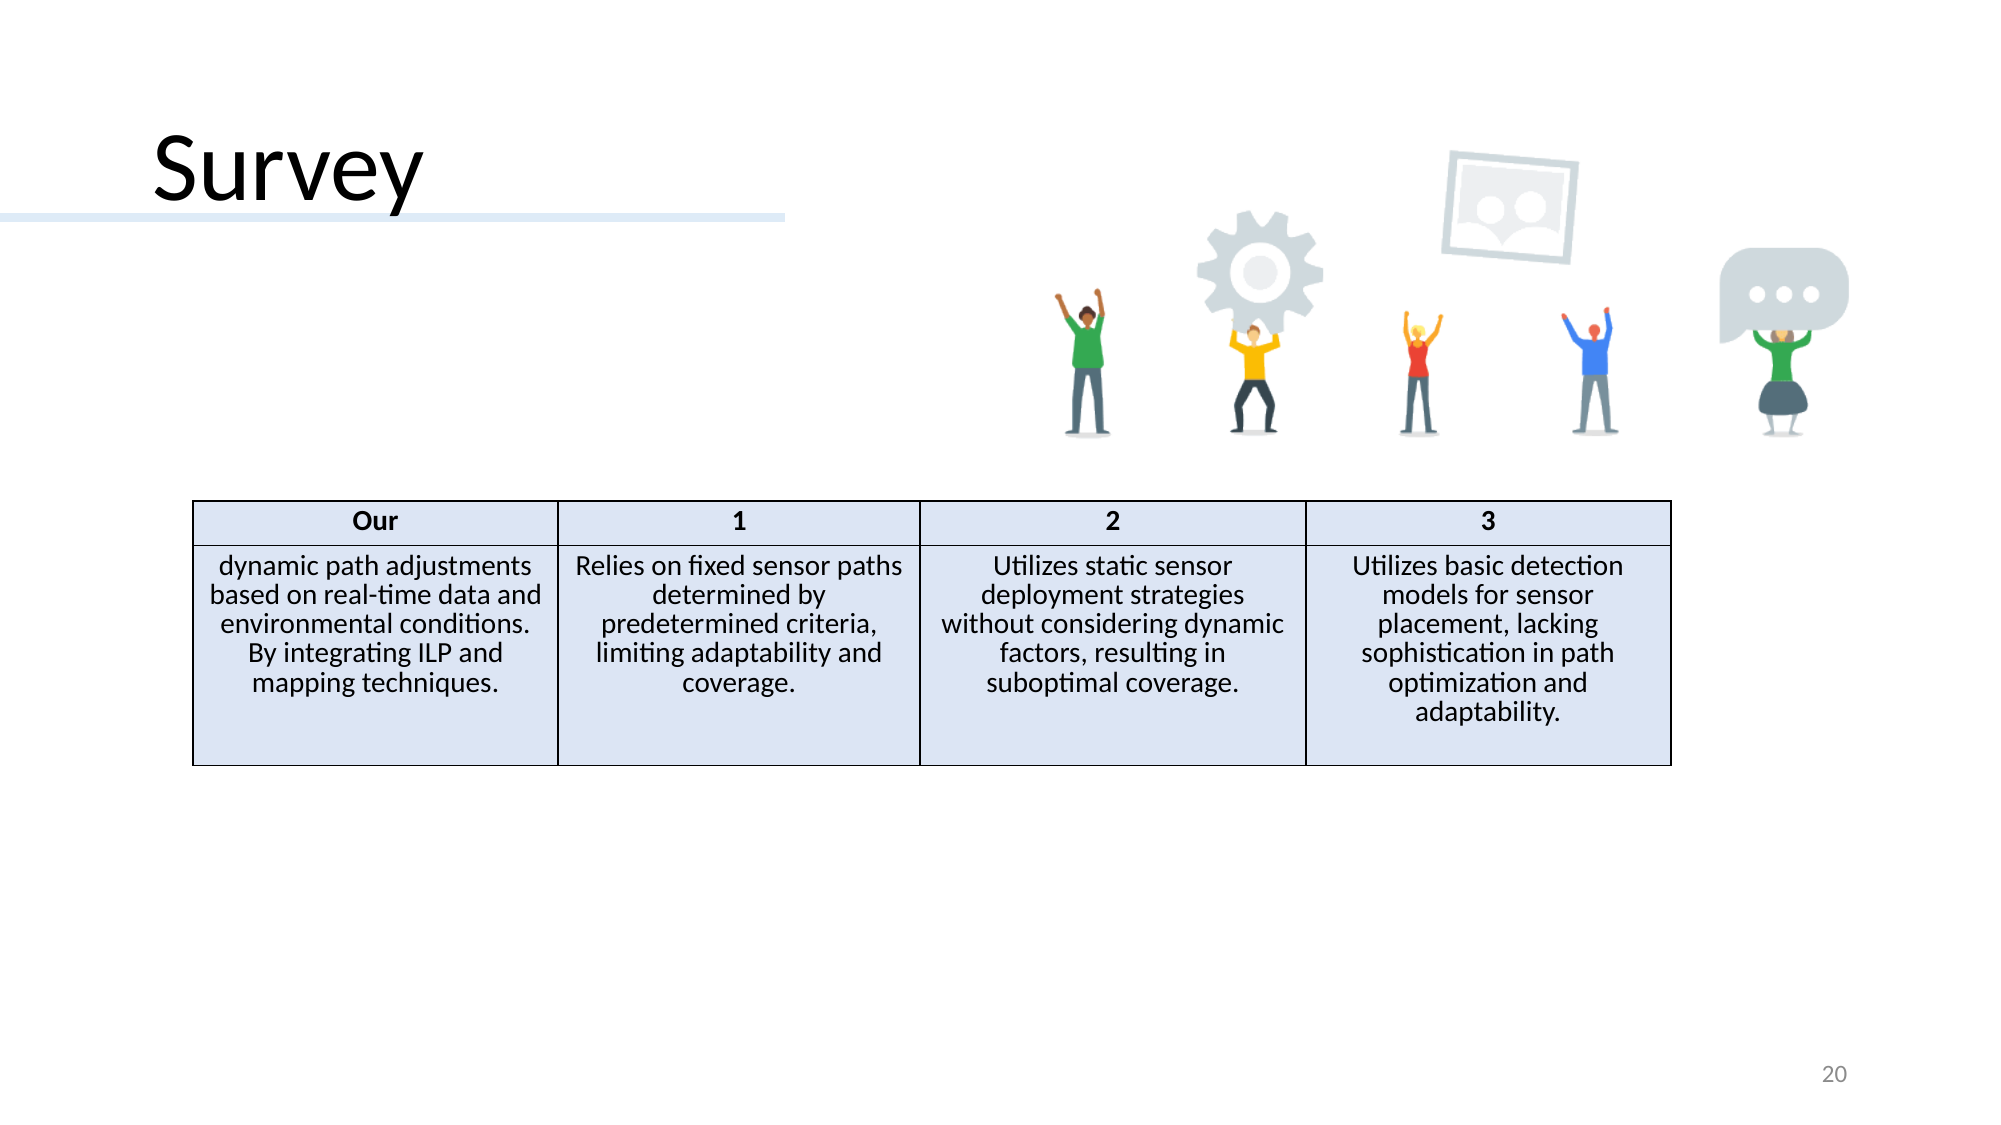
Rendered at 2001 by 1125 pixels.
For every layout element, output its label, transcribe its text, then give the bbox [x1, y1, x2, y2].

table_cell Utilizes basic detection models for sensor placement, lacking sophistication in path optimization and adaptability. [1307, 668, 1670, 765]
table_cell dynamic path adjustments based on real-time data and environmental conditions. By integrating ILP and mapping techniques. [194, 546, 557, 765]
title Survey [137, 59, 921, 278]
picture [921, 0, 1991, 668]
text_box [0, 213, 137, 222]
table_header 1 [559, 502, 919, 545]
table_header Our [194, 502, 557, 545]
table_cell Utilizes static sensor deployment strategies without considering dynamic factors, resulting in suboptimal coverage. [921, 668, 1305, 765]
slide_number 20 [1412, 1042, 1863, 1103]
table_cell Relies on fixed sensor paths determined by predetermined criteria, limiting adaptability and coverage. [559, 546, 919, 765]
